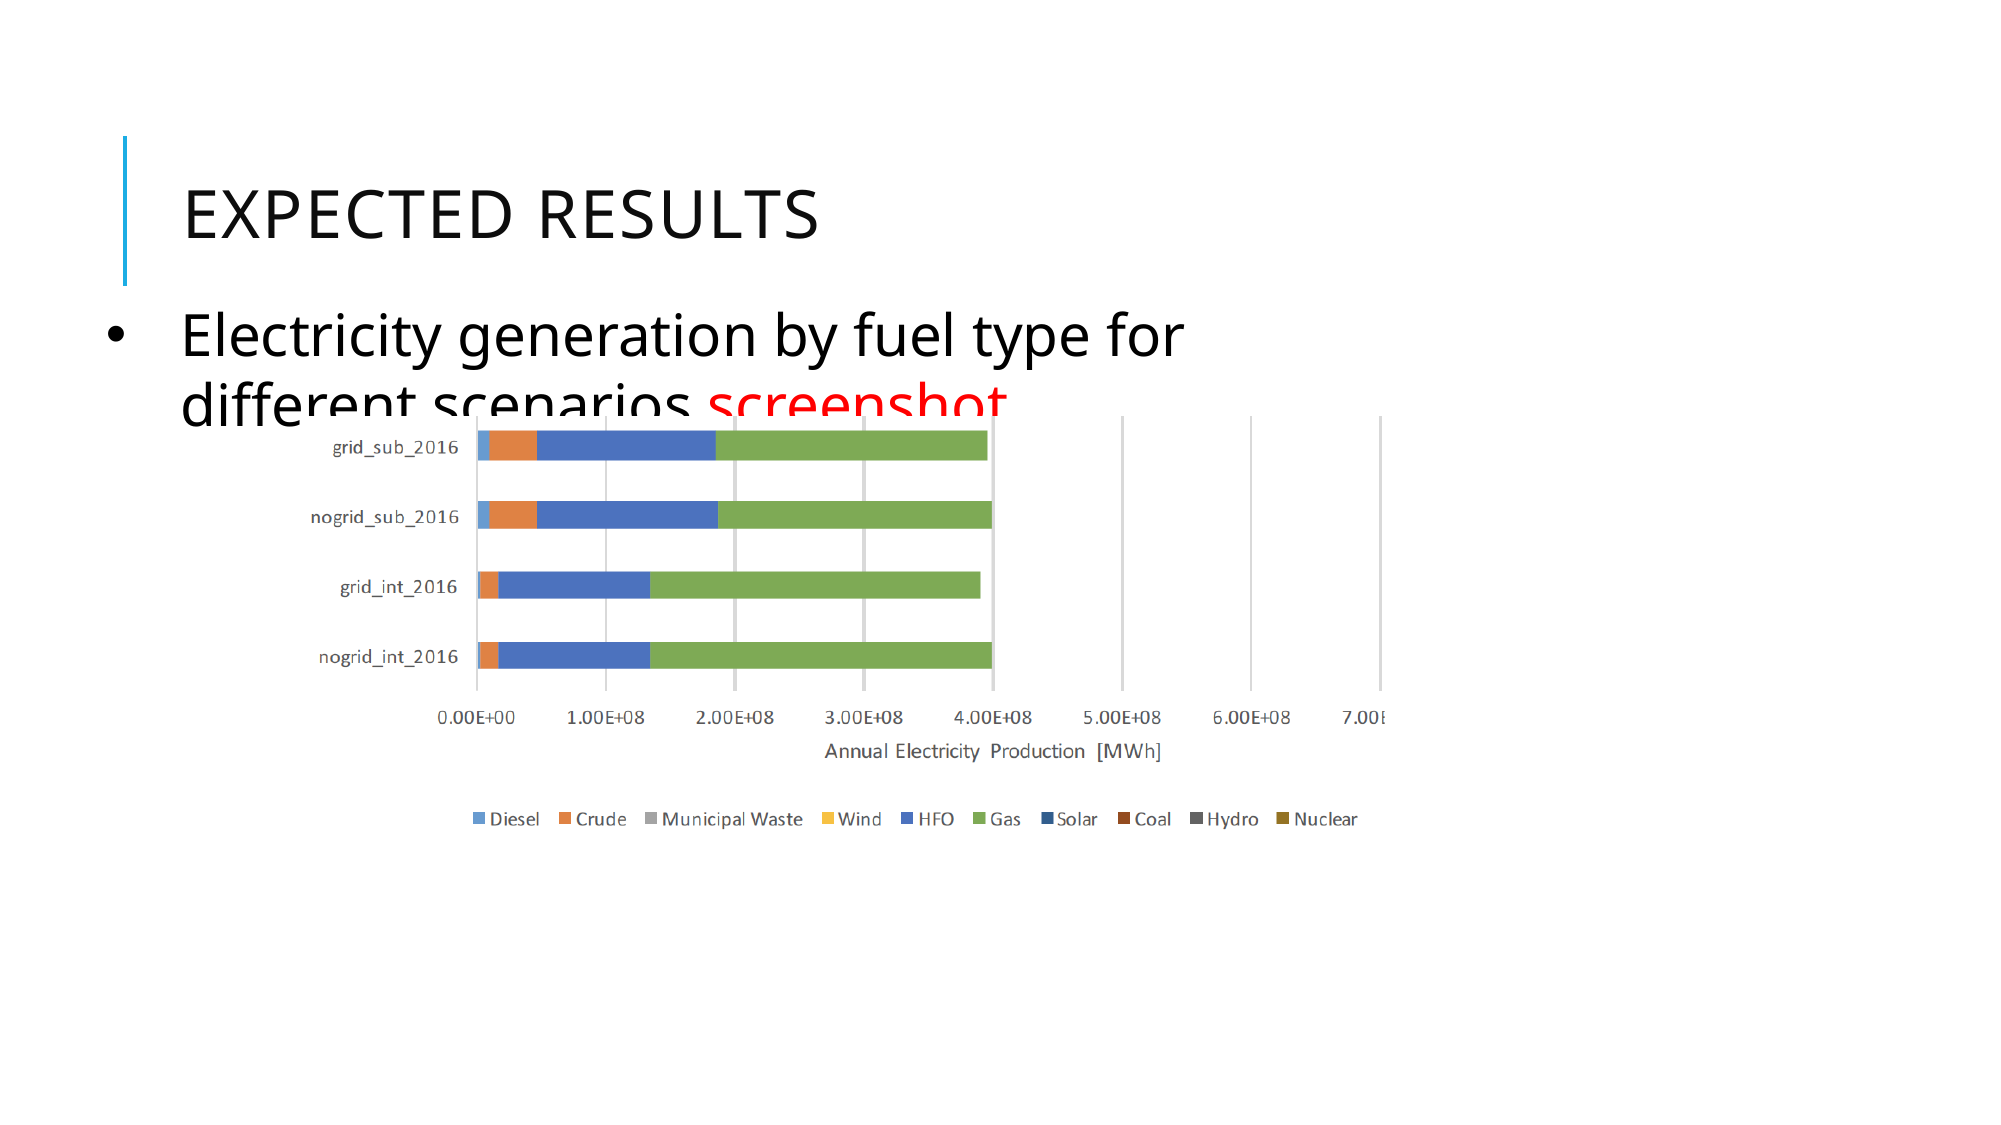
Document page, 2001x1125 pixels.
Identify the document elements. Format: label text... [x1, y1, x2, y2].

picture [303, 416, 1385, 844]
text_box Electricity generation by fuel type for different scenarios screenshot [91, 290, 1385, 446]
title Expected results [168, 96, 1763, 342]
